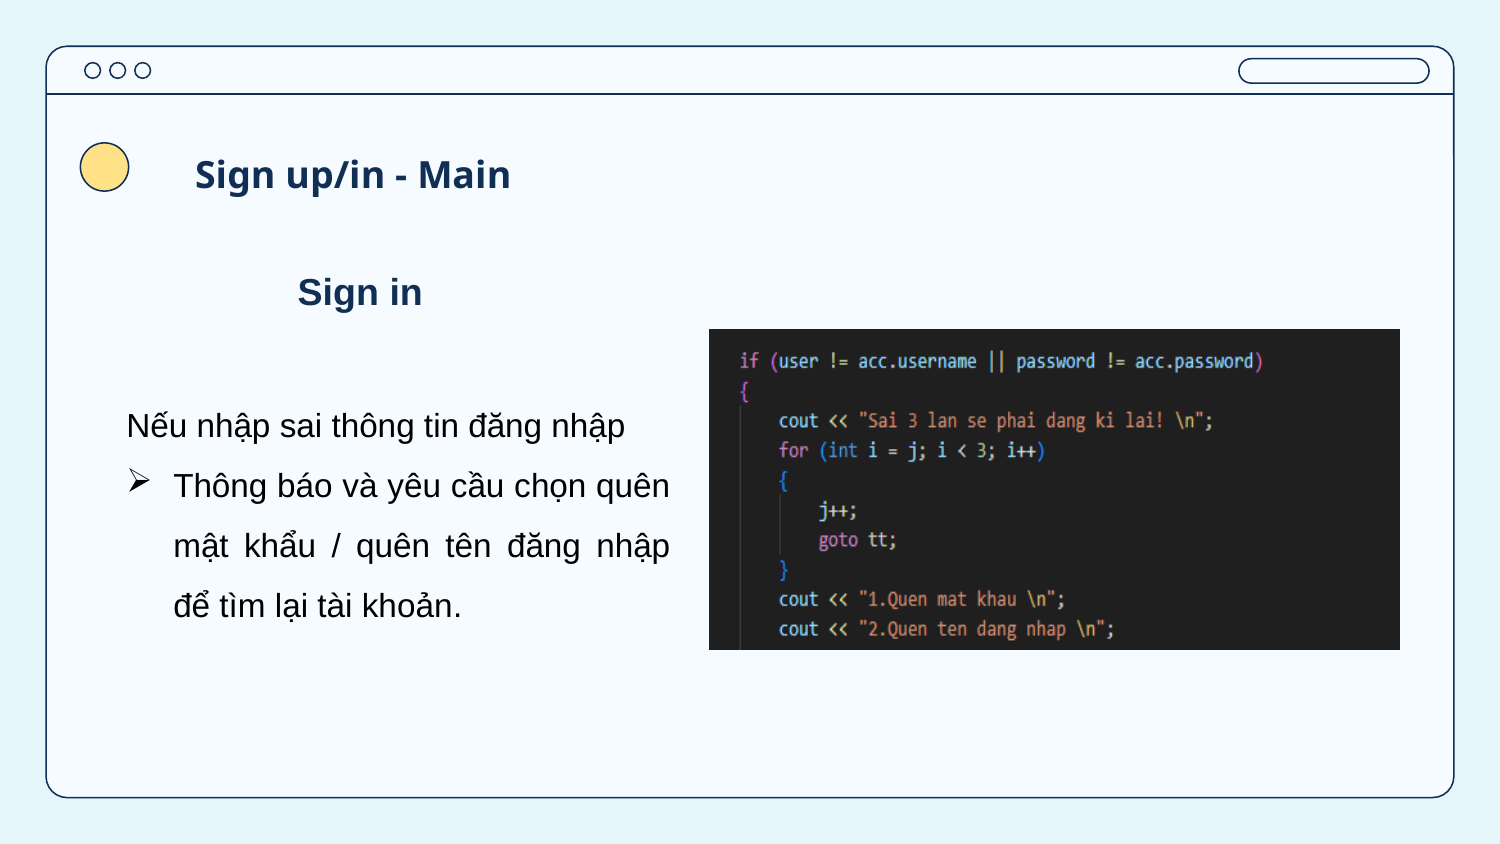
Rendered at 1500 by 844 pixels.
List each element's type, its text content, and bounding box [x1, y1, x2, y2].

picture [708, 329, 1400, 651]
text_box Nếu nhập sai thông tin đăng nhập Thông báo và yêu cầu chọn quên mật khẩu / quên tên đăng nhập để tìm lại tài khoản. [111, 377, 686, 632]
text_box Sign up/in - Main [138, 135, 568, 212]
text_box [80, 142, 129, 192]
title Sign in [282, 270, 904, 374]
